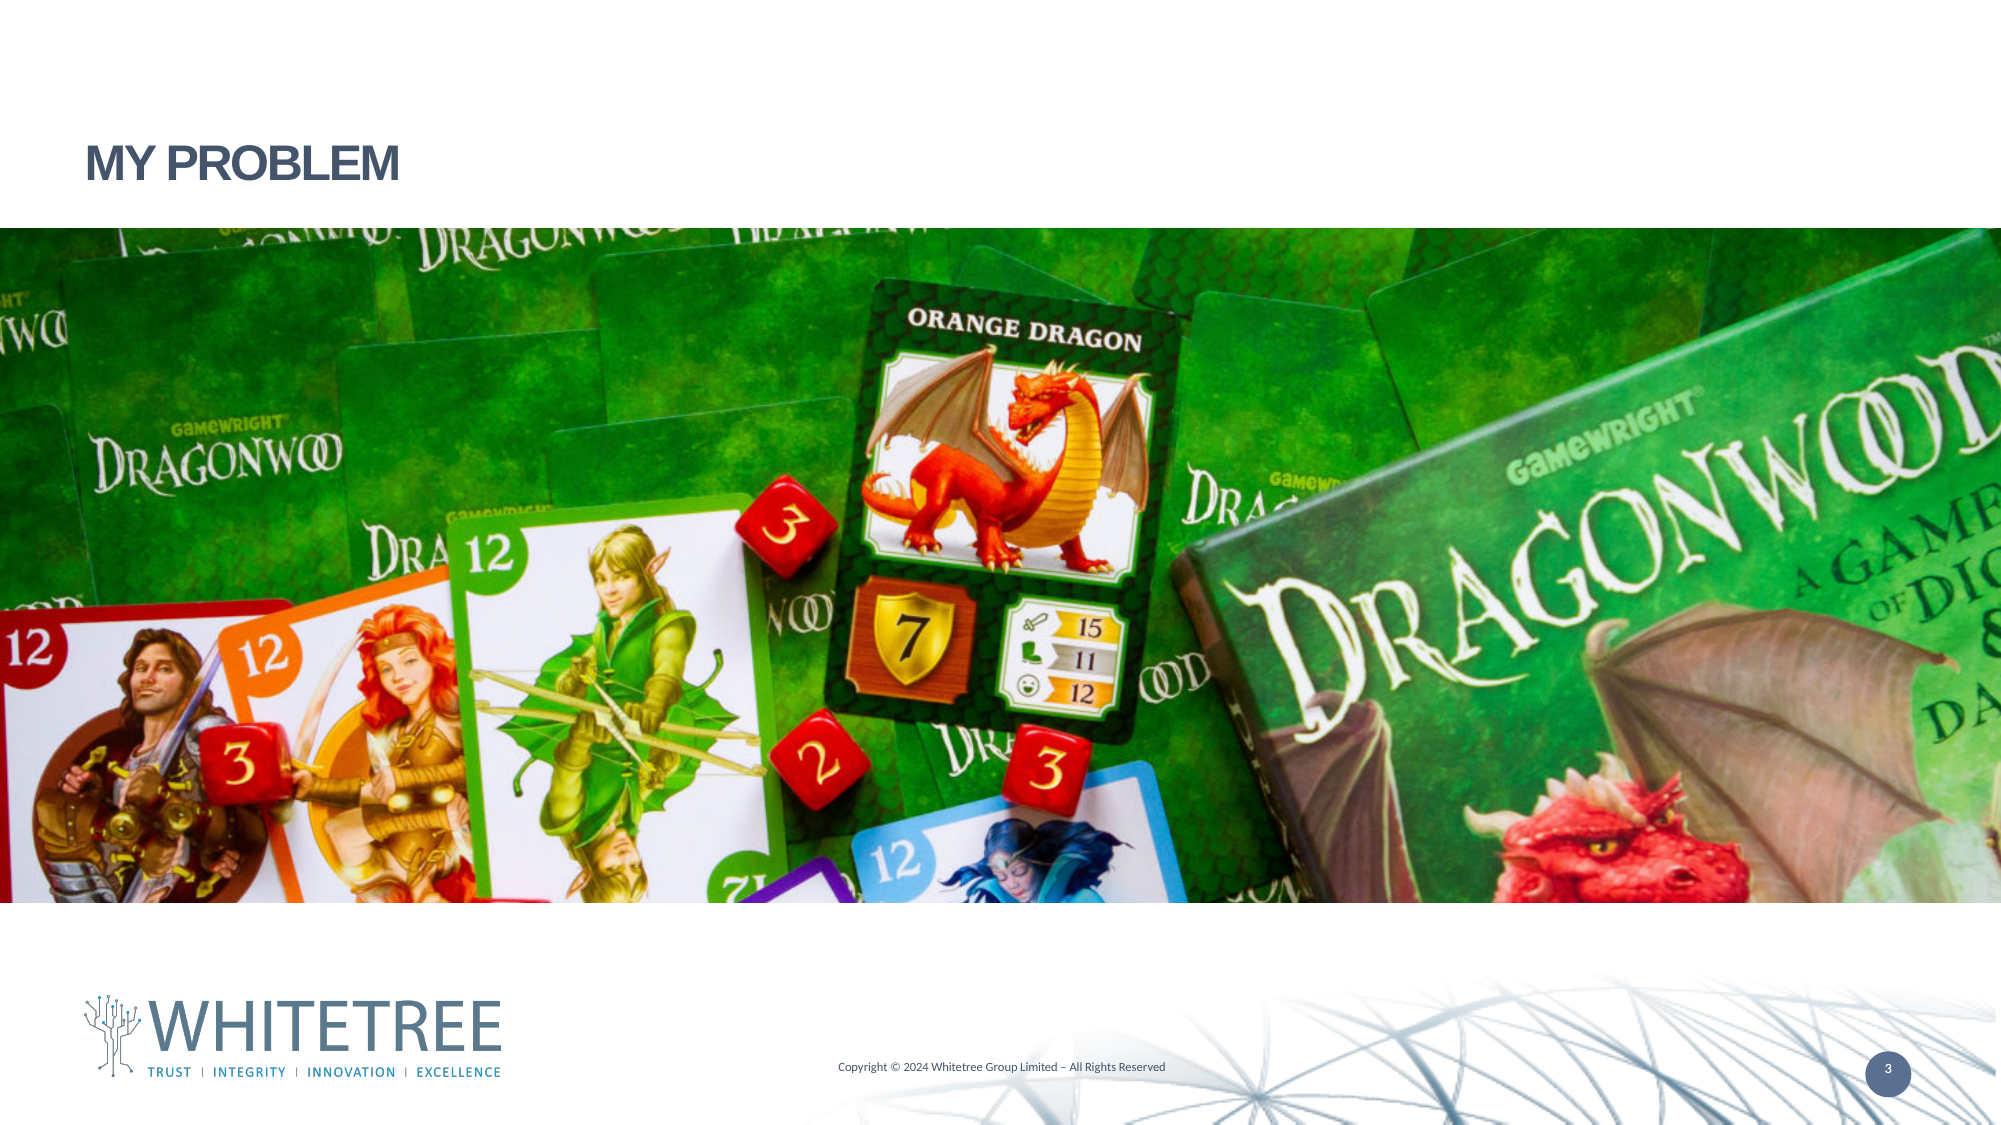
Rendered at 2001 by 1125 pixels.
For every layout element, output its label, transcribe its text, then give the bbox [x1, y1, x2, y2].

slide_number 3 [1864, 1059, 1913, 1090]
picture [0, 0, 2001, 1125]
title My Problem [84, 40, 1914, 192]
